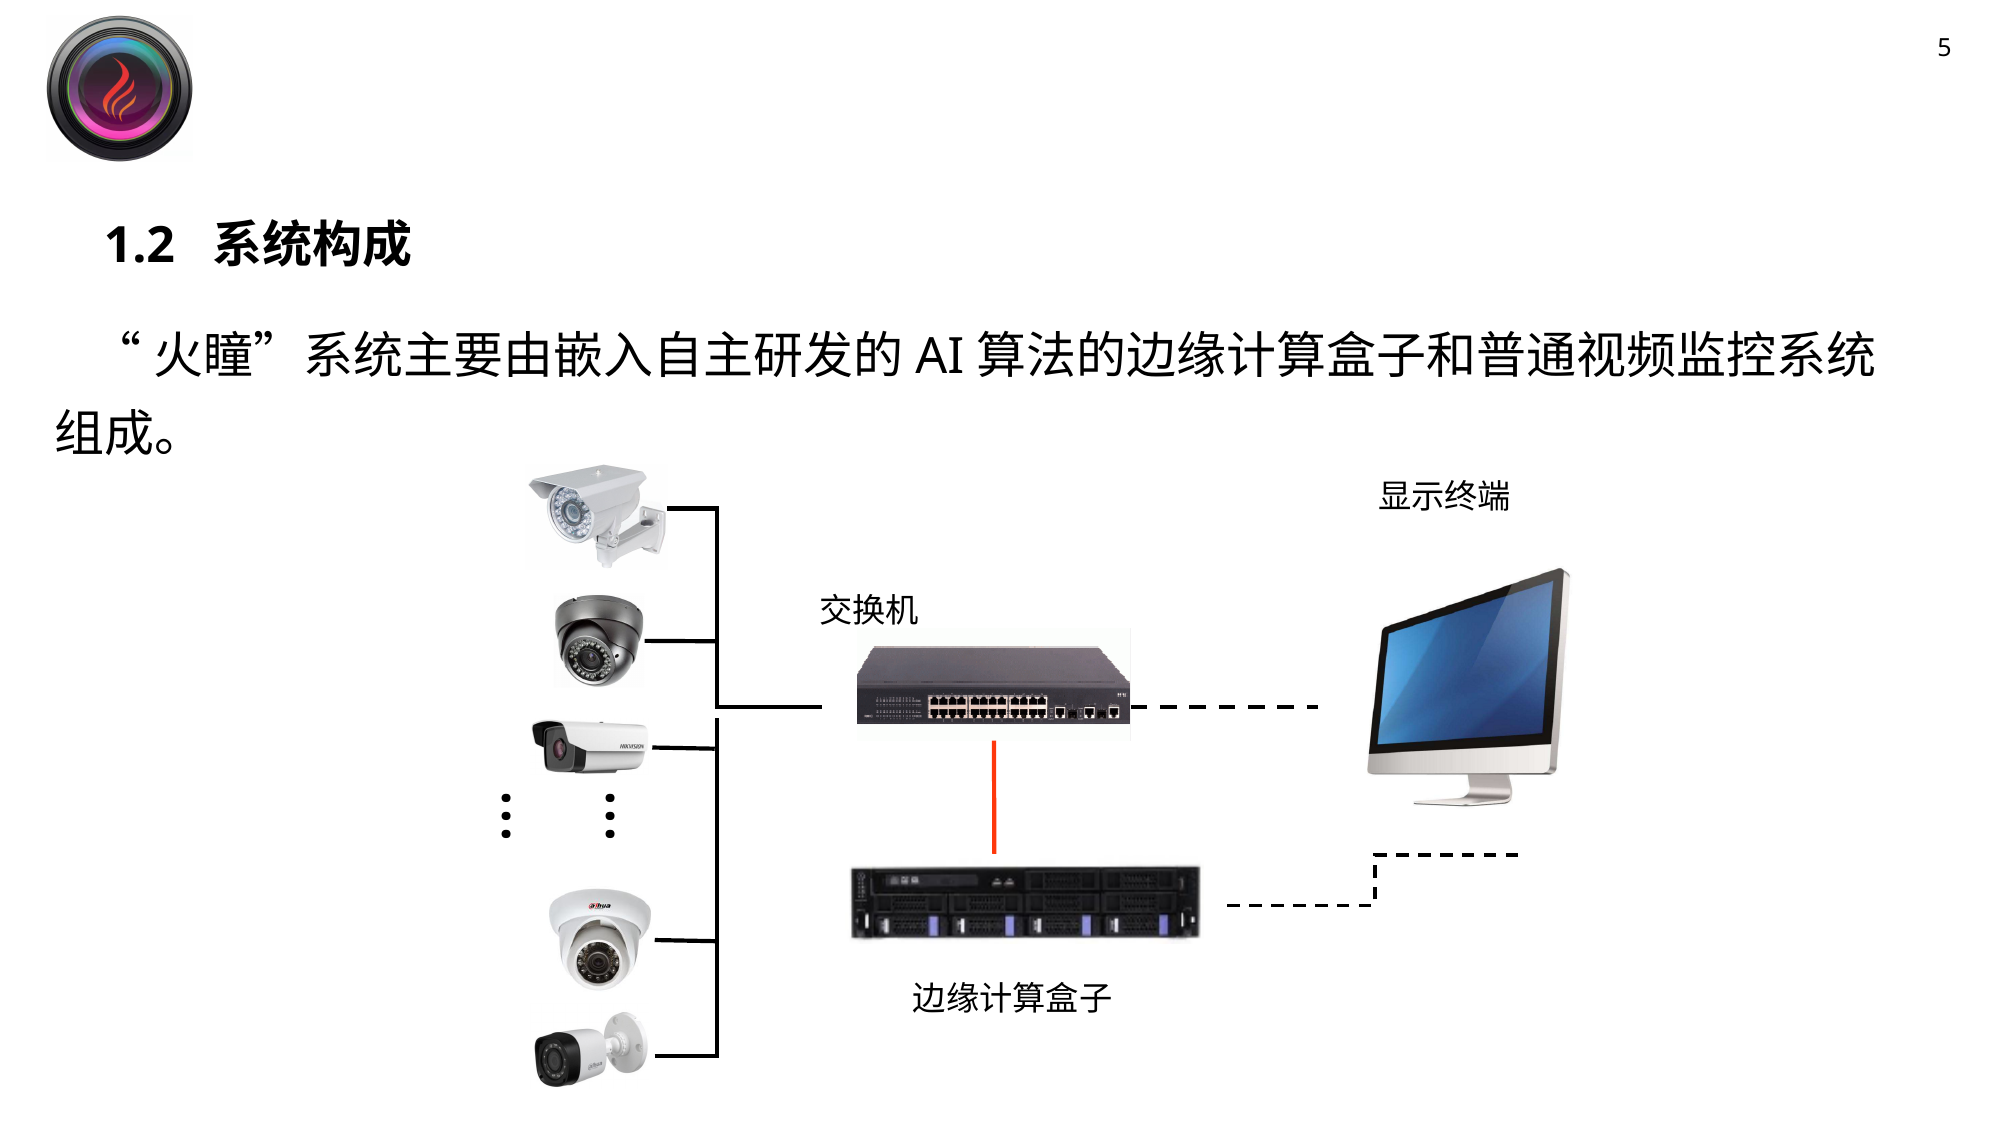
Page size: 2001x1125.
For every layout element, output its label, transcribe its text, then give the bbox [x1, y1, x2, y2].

picture [857, 628, 1131, 740]
text_box 显示终端 [1318, 455, 1591, 523]
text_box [654, 942, 718, 1057]
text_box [667, 642, 718, 710]
text_box 交换机 [804, 569, 1040, 637]
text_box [654, 718, 718, 940]
text_box “火瞳”系统主要由嵌入自主研发的AI算法的边缘计算盒子和普通视频监控系统组成。 [39, 298, 1920, 469]
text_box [667, 508, 718, 640]
text_box 1.2 系统构成 [88, 205, 428, 280]
picture [45, 15, 193, 162]
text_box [845, 740, 1523, 1026]
picture [530, 1003, 649, 1089]
picture [541, 886, 654, 994]
picture [553, 593, 645, 689]
picture [1354, 562, 1591, 809]
picture [530, 718, 649, 775]
text_box 5 [1922, 15, 1969, 69]
text_box ...... [569, 774, 654, 877]
picture [525, 464, 668, 570]
